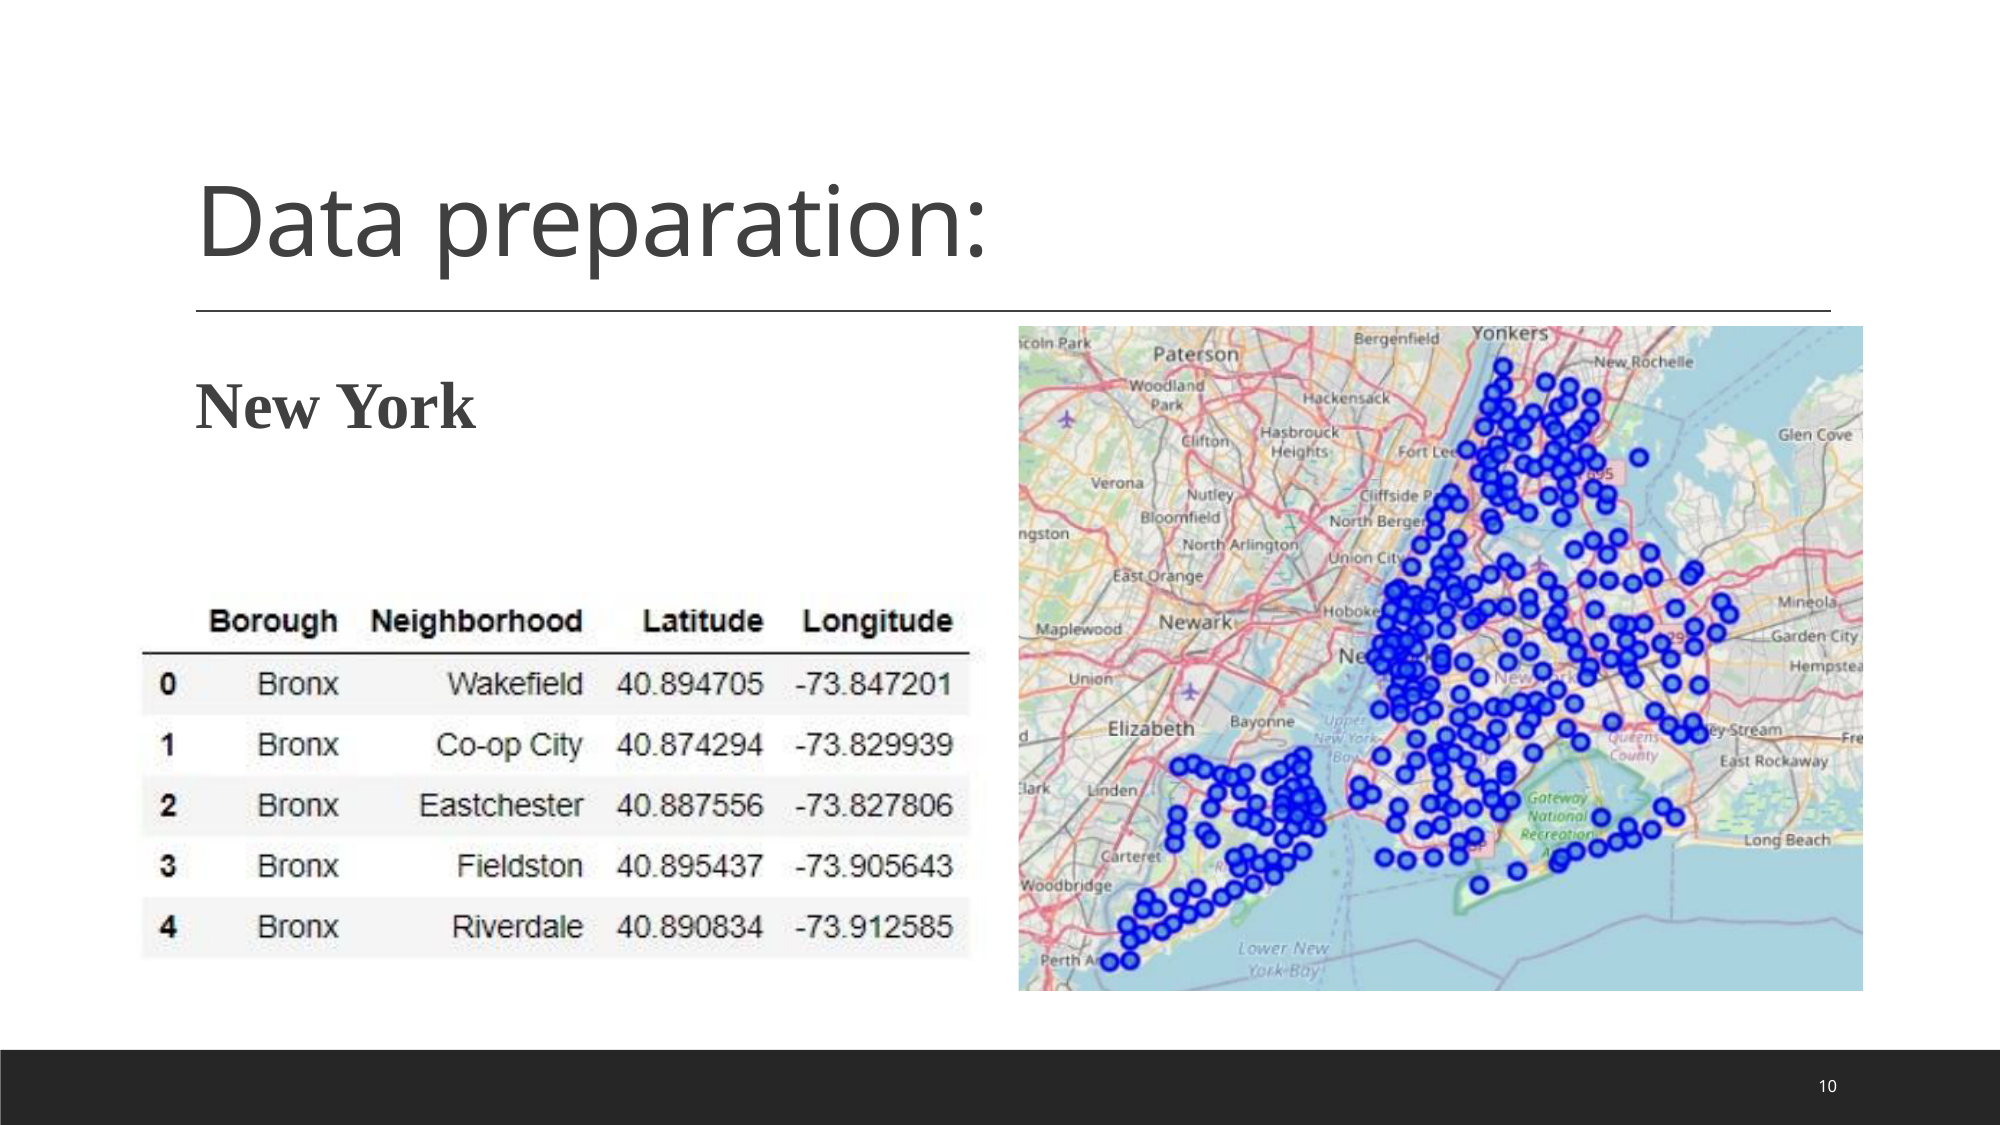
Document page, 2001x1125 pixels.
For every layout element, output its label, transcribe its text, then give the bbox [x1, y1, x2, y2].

picture [136, 592, 989, 961]
title Data preparation: [180, 47, 1830, 285]
list New York [180, 345, 1015, 963]
slide_number 10 [1803, 1057, 1932, 1118]
picture [1017, 325, 1864, 992]
